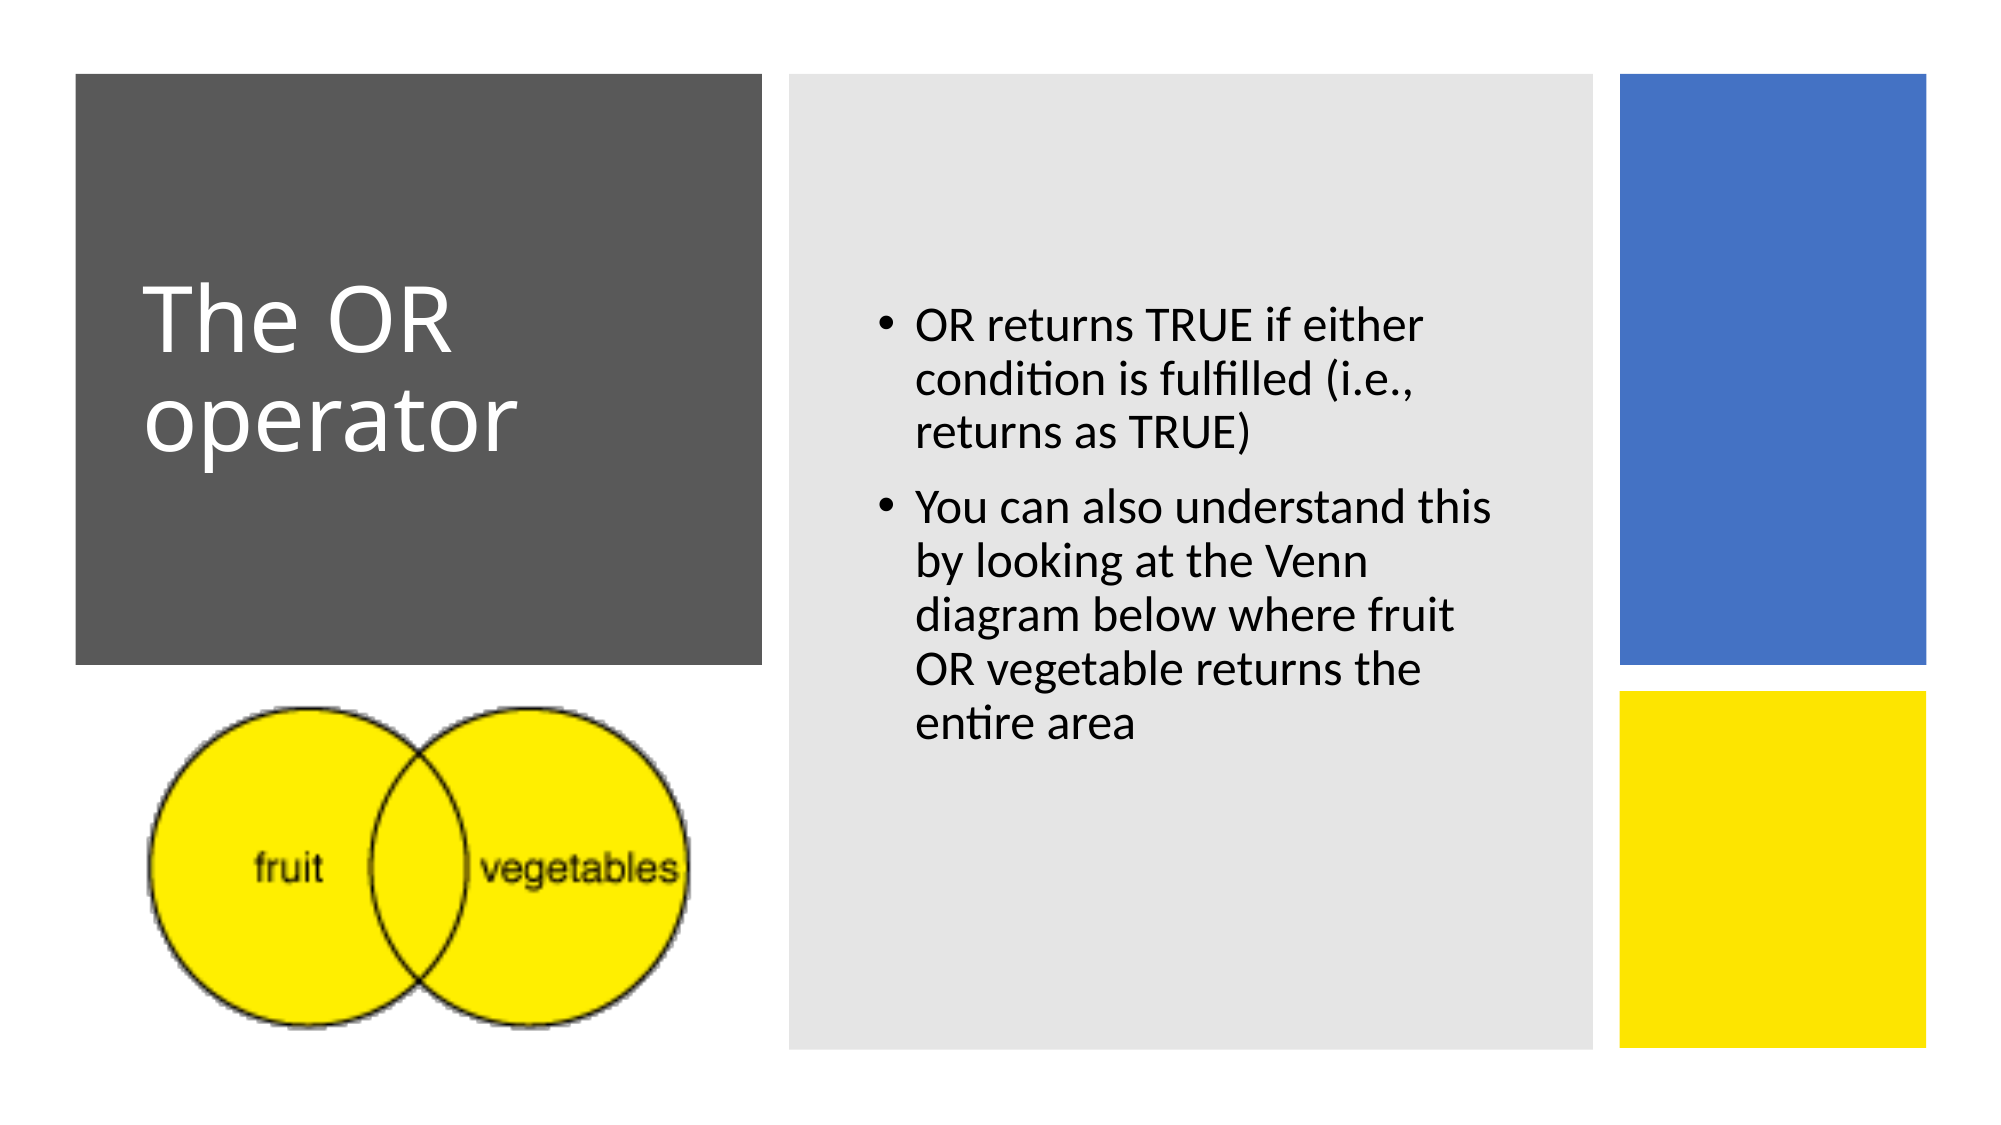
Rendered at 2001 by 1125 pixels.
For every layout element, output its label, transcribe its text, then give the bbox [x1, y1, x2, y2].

list OR returns TRUE if either condition is fulfilled (i.e., returns as TRUE) You can also understand this by looking at the Venn diagram below where fruit OR vegetable returns the entire area [862, 149, 1521, 975]
text_box [1619, 73, 1927, 666]
text_box [75, 73, 763, 666]
title The OR operator [127, 125, 717, 621]
text_box [788, 73, 1594, 1051]
text_box [1619, 690, 1927, 1049]
picture [135, 691, 705, 1048]
